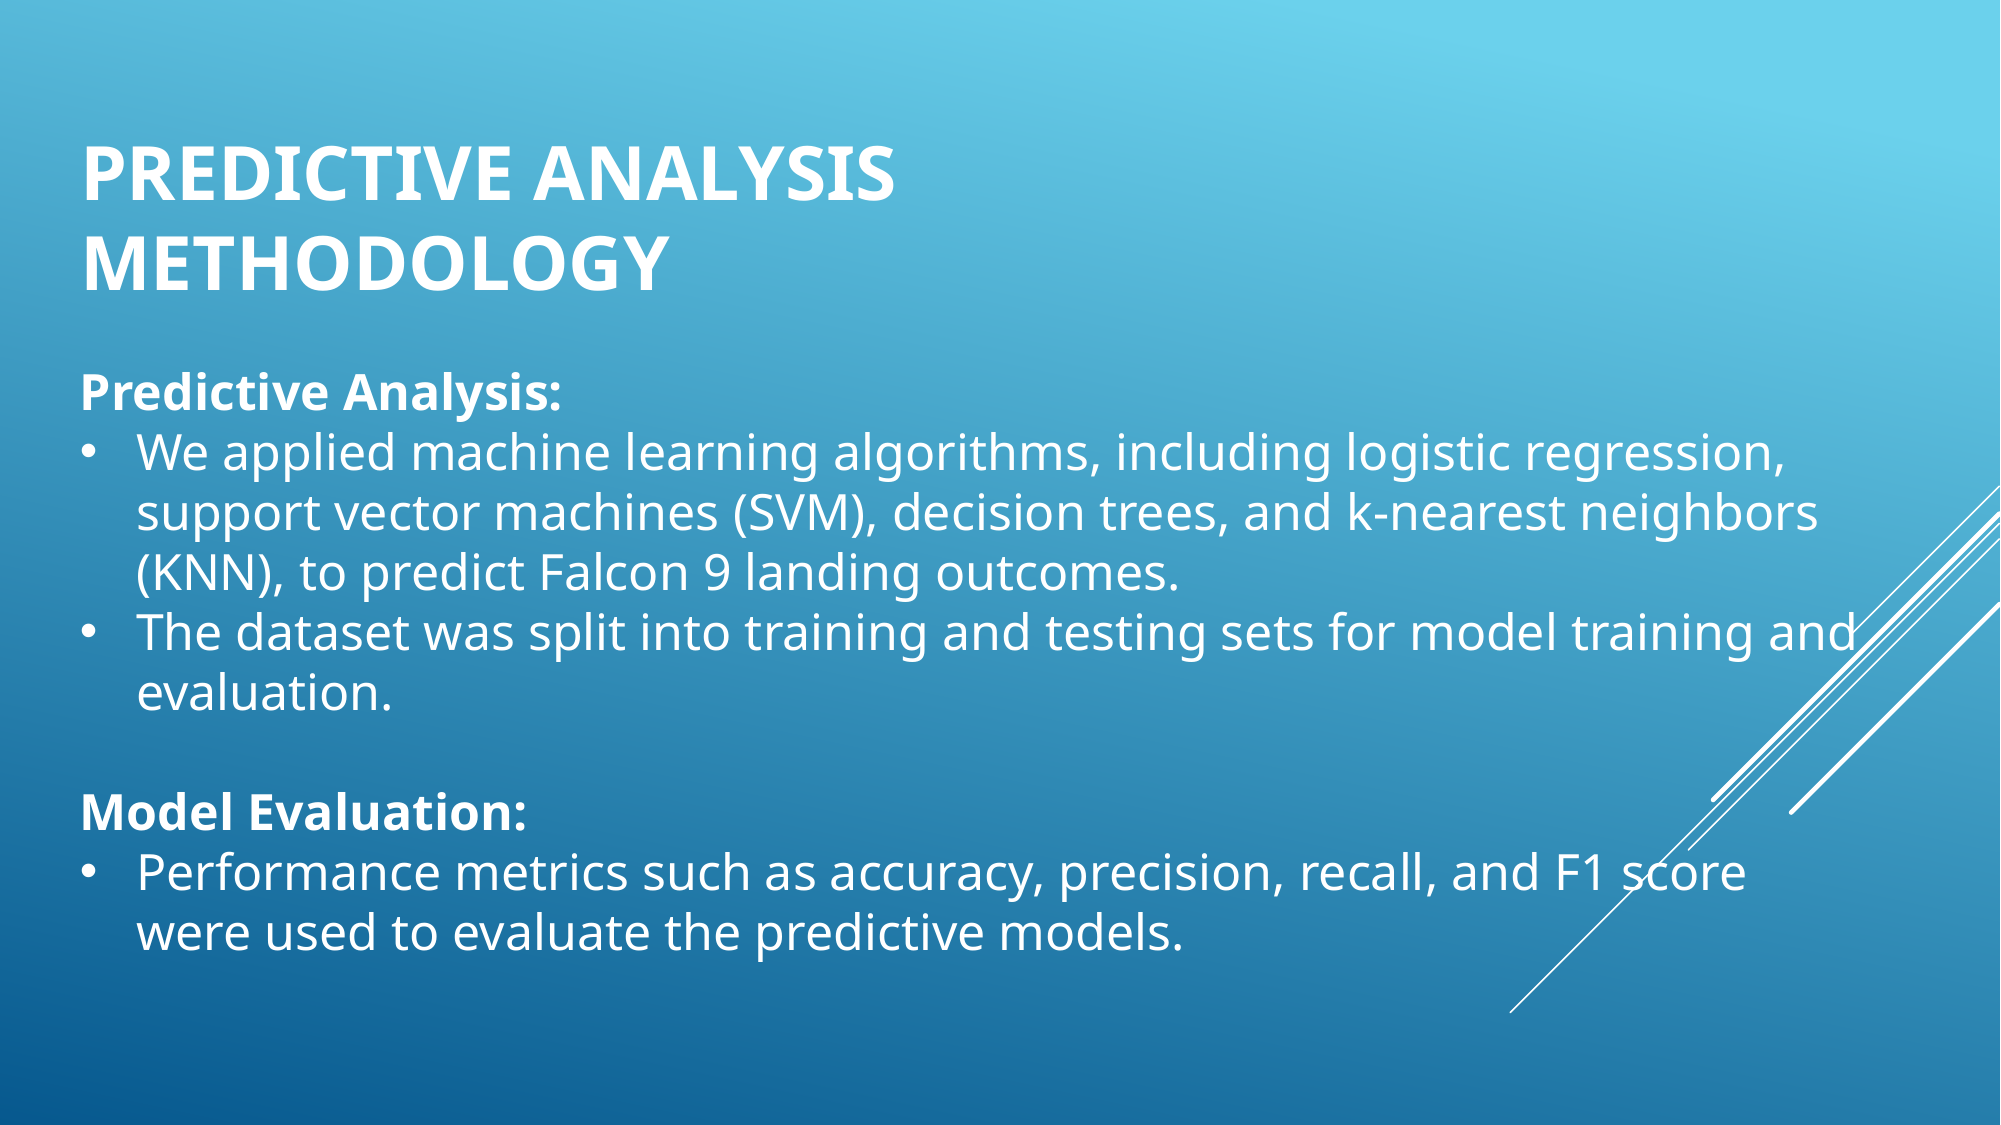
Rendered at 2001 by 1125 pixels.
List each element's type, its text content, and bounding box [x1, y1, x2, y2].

title Predictive Analysis Methodology [65, 91, 1466, 339]
text_box Predictive Analysis: We applied machine learning algorithms, including logistic regression, support vector machines (SVM), decision trees, and k-nearest neighbors (KNN), to predict Falcon 9 landing outcomes. The dataset was split into training and testing sets for model training and evaluation. Model Evaluation: Performance metrics such as accuracy, precision, recall, and F1 score were used to evaluate the predictive models. [65, 352, 1881, 968]
